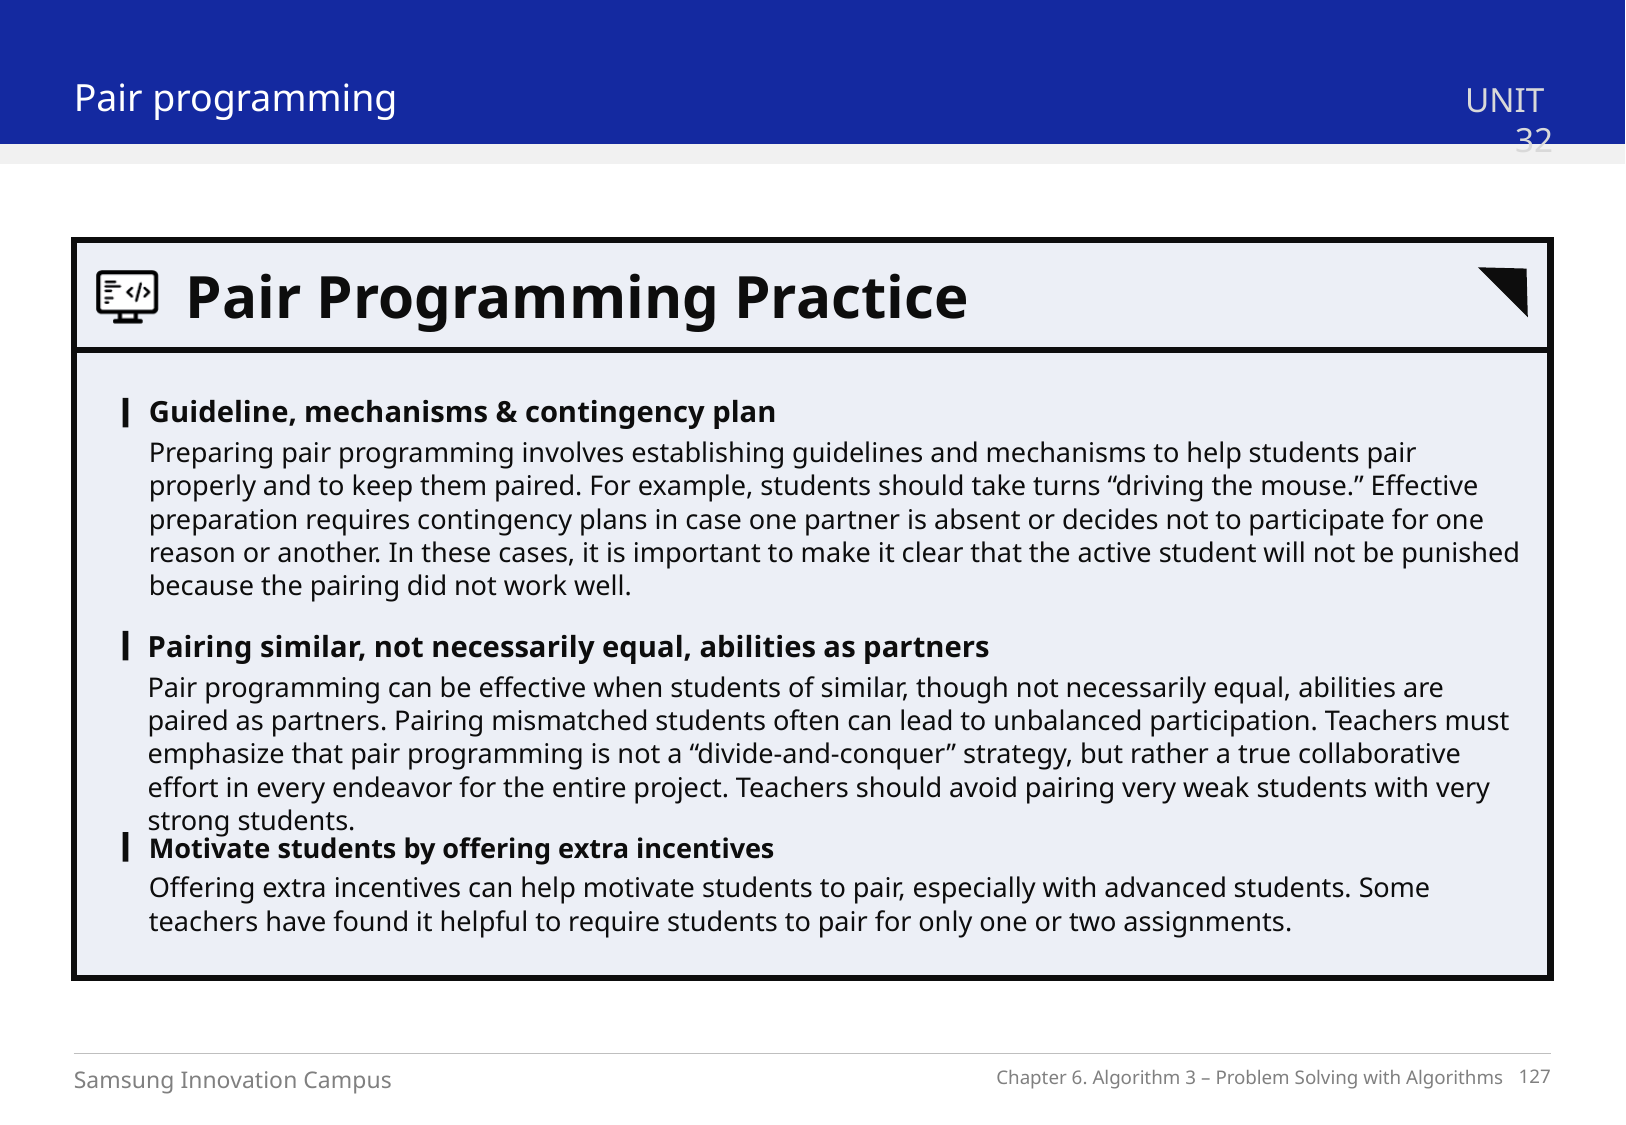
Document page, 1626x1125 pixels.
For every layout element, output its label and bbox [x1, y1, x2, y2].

text_box [73, 73, 1554, 120]
picture [96, 270, 159, 324]
